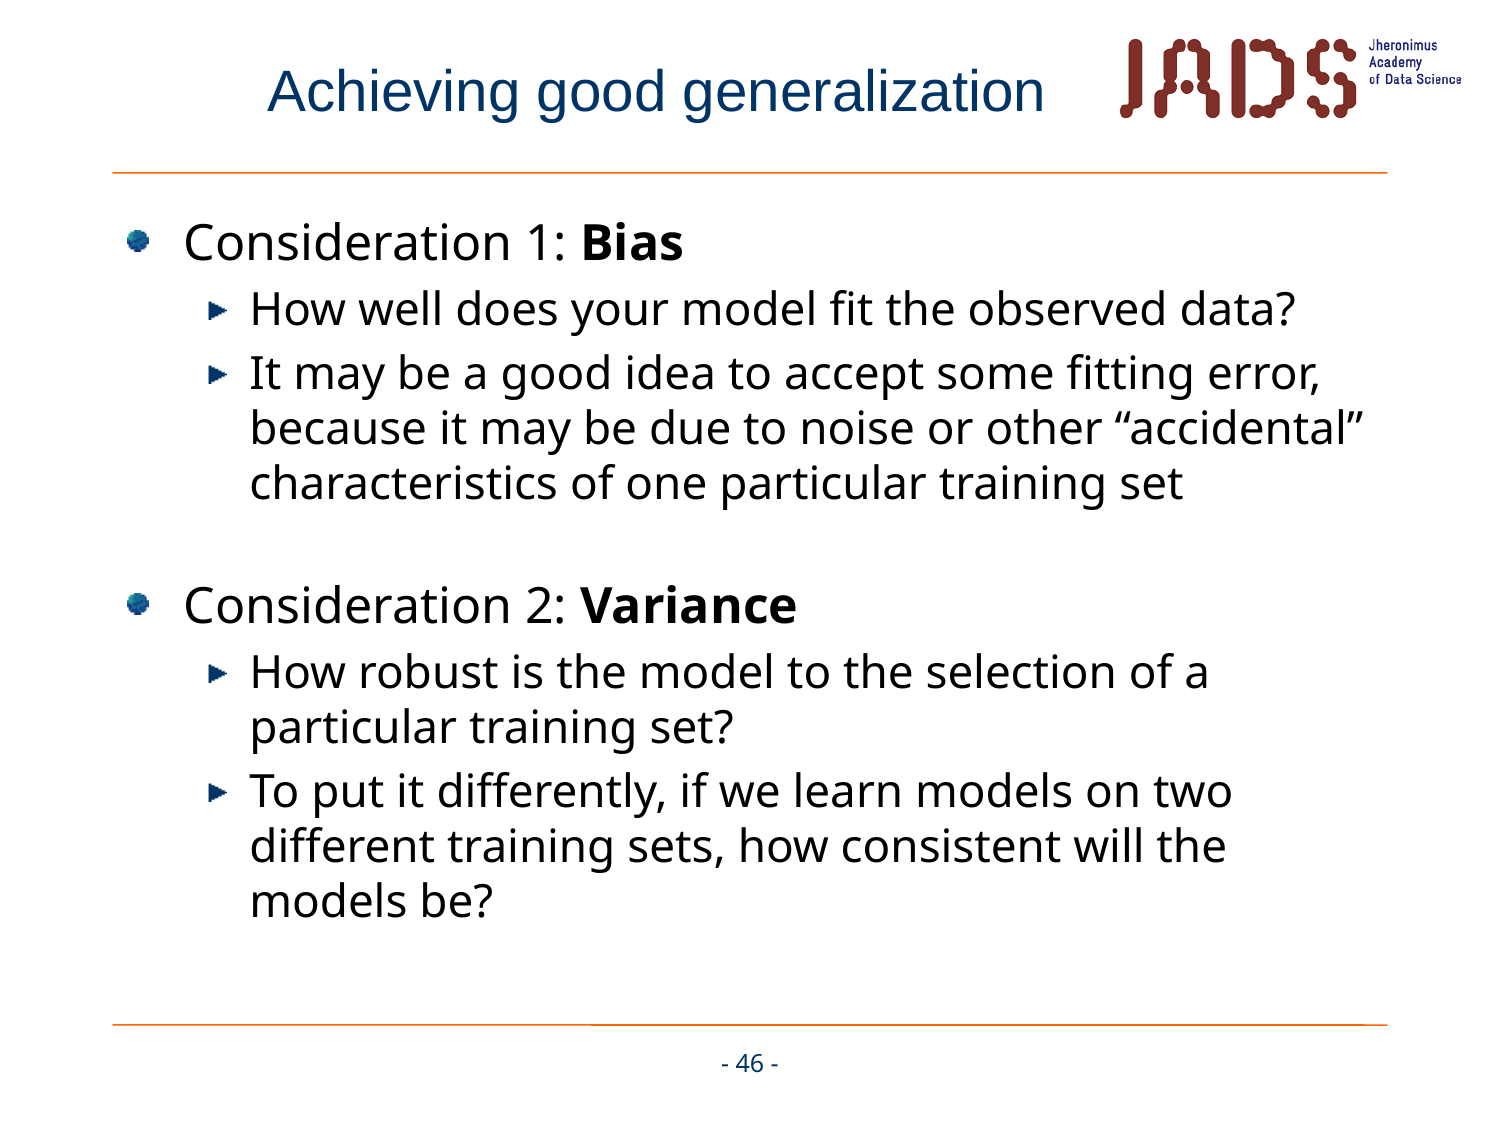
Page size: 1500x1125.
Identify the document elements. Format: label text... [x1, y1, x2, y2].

picture [202, 359, 227, 384]
picture [1080, 0, 1500, 157]
picture [127, 230, 149, 252]
list Consideration 1: Bias How well does your model fit the observed data? It may be a good idea to accept some fitting error, because it may be due to noise or other “accidental” characteristics of one particular training set Consideration 2: Variance How robust is the model to the selection of a particular training set? To put it differently, if we learn models on two different training sets, how consistent will the models be? [112, 203, 1388, 988]
slide_number - 46 - [670, 1039, 830, 1078]
picture [202, 295, 227, 320]
title Achieving good generalization [252, 19, 1185, 157]
picture [127, 593, 149, 615]
picture [202, 658, 227, 683]
picture [202, 777, 227, 802]
